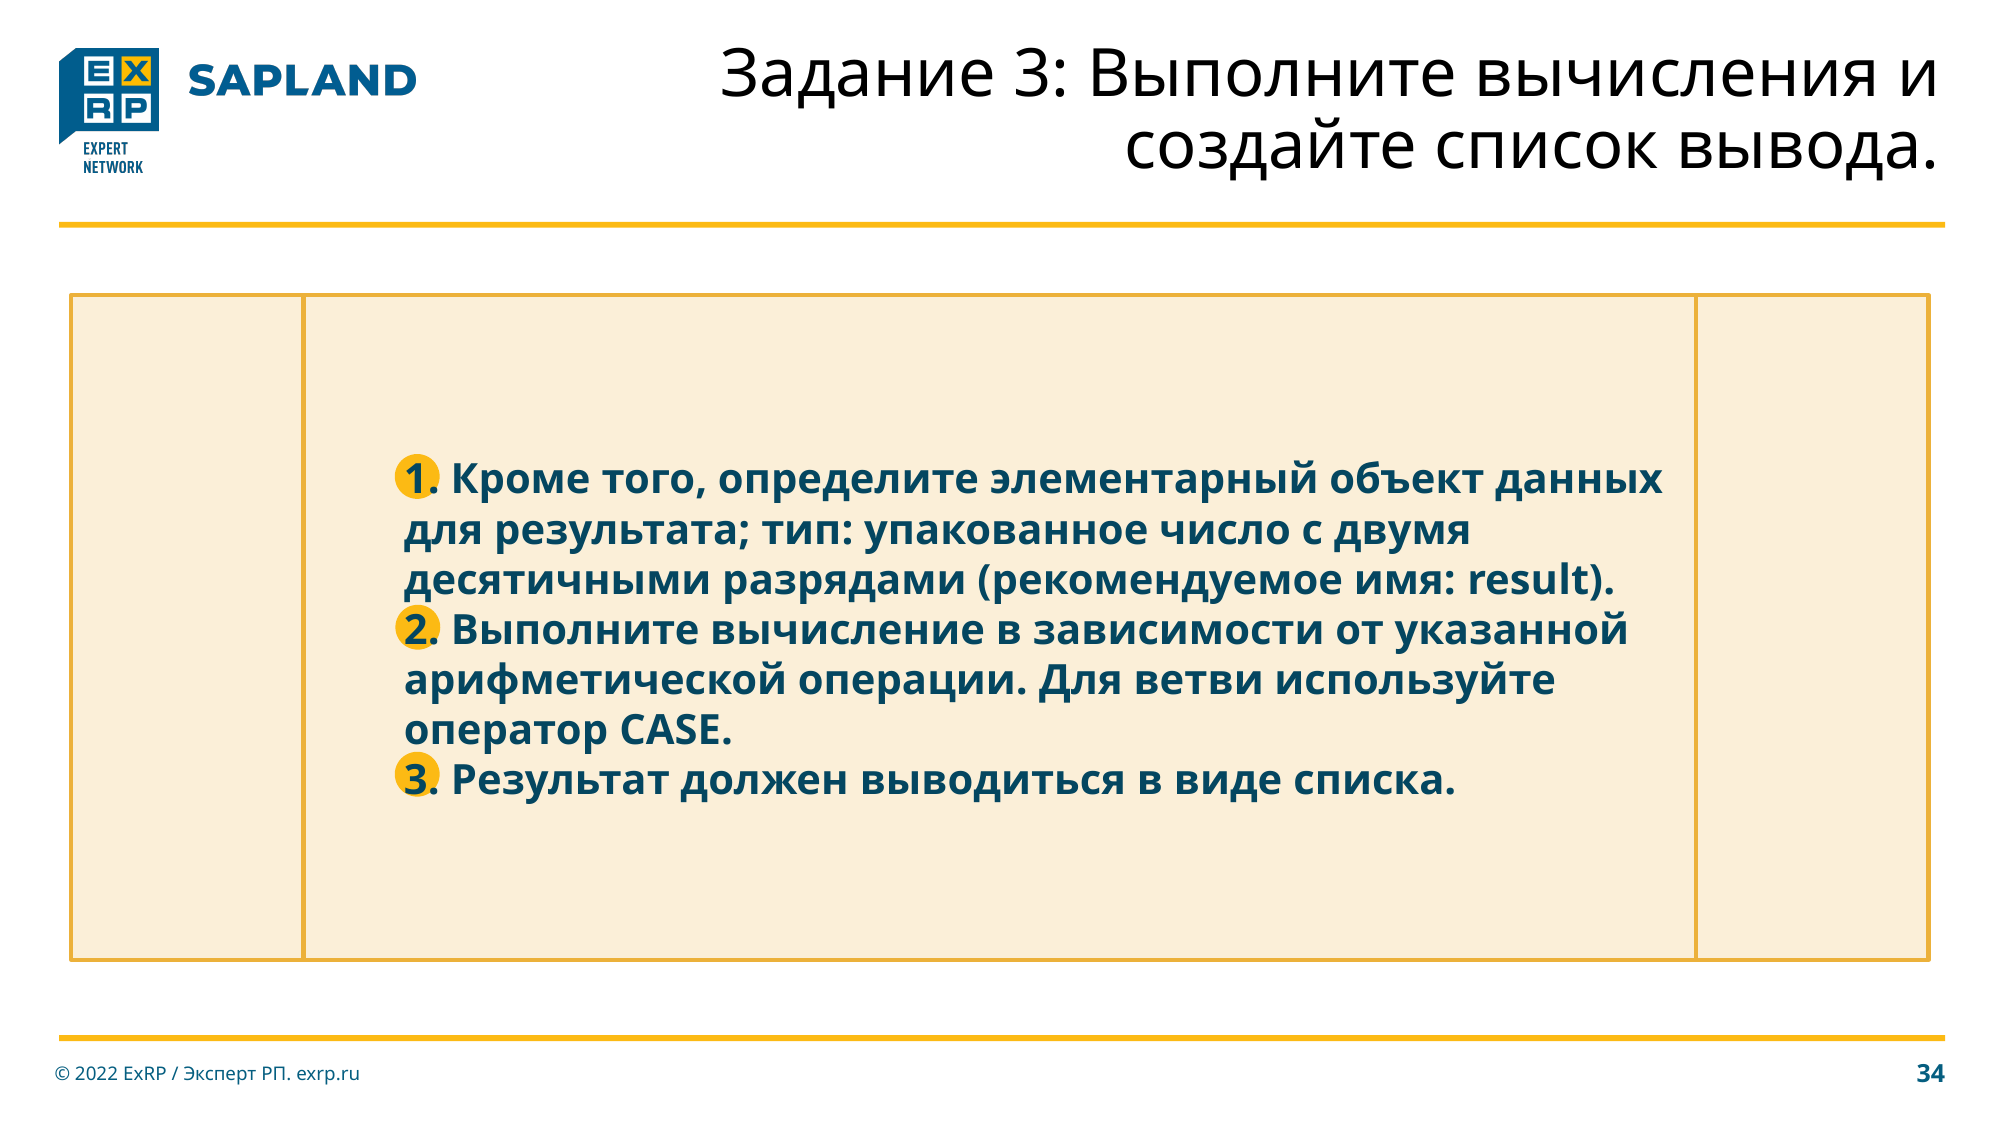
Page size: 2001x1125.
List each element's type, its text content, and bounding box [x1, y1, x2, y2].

slide_number 34 [1862, 1044, 1961, 1105]
title Задание 3: Выполните вычисления и создайте список вывода. [586, 17, 1956, 213]
picture [104, 163, 108, 173]
picture [59, 48, 74, 60]
picture [122, 94, 150, 122]
picture [122, 57, 150, 85]
picture [59, 132, 159, 173]
picture [85, 94, 113, 122]
text_box [71, 295, 1929, 960]
footer © 2022 ExRP / Эксперт РП. exrp.ru [39, 1042, 468, 1103]
picture [85, 57, 113, 85]
picture [189, 64, 416, 96]
text_box 1. Кроме того, определите элементарный объект данных для результата; тип: упакованное число с двумя десятичными разрядами (рекомендуемое имя: result). 2. Выполните вычисление в зависимости от указанной арифметической операции. Для ветви используйте оператор CASE. 3. Результат должен выводиться в виде списка. [389, 444, 1679, 810]
